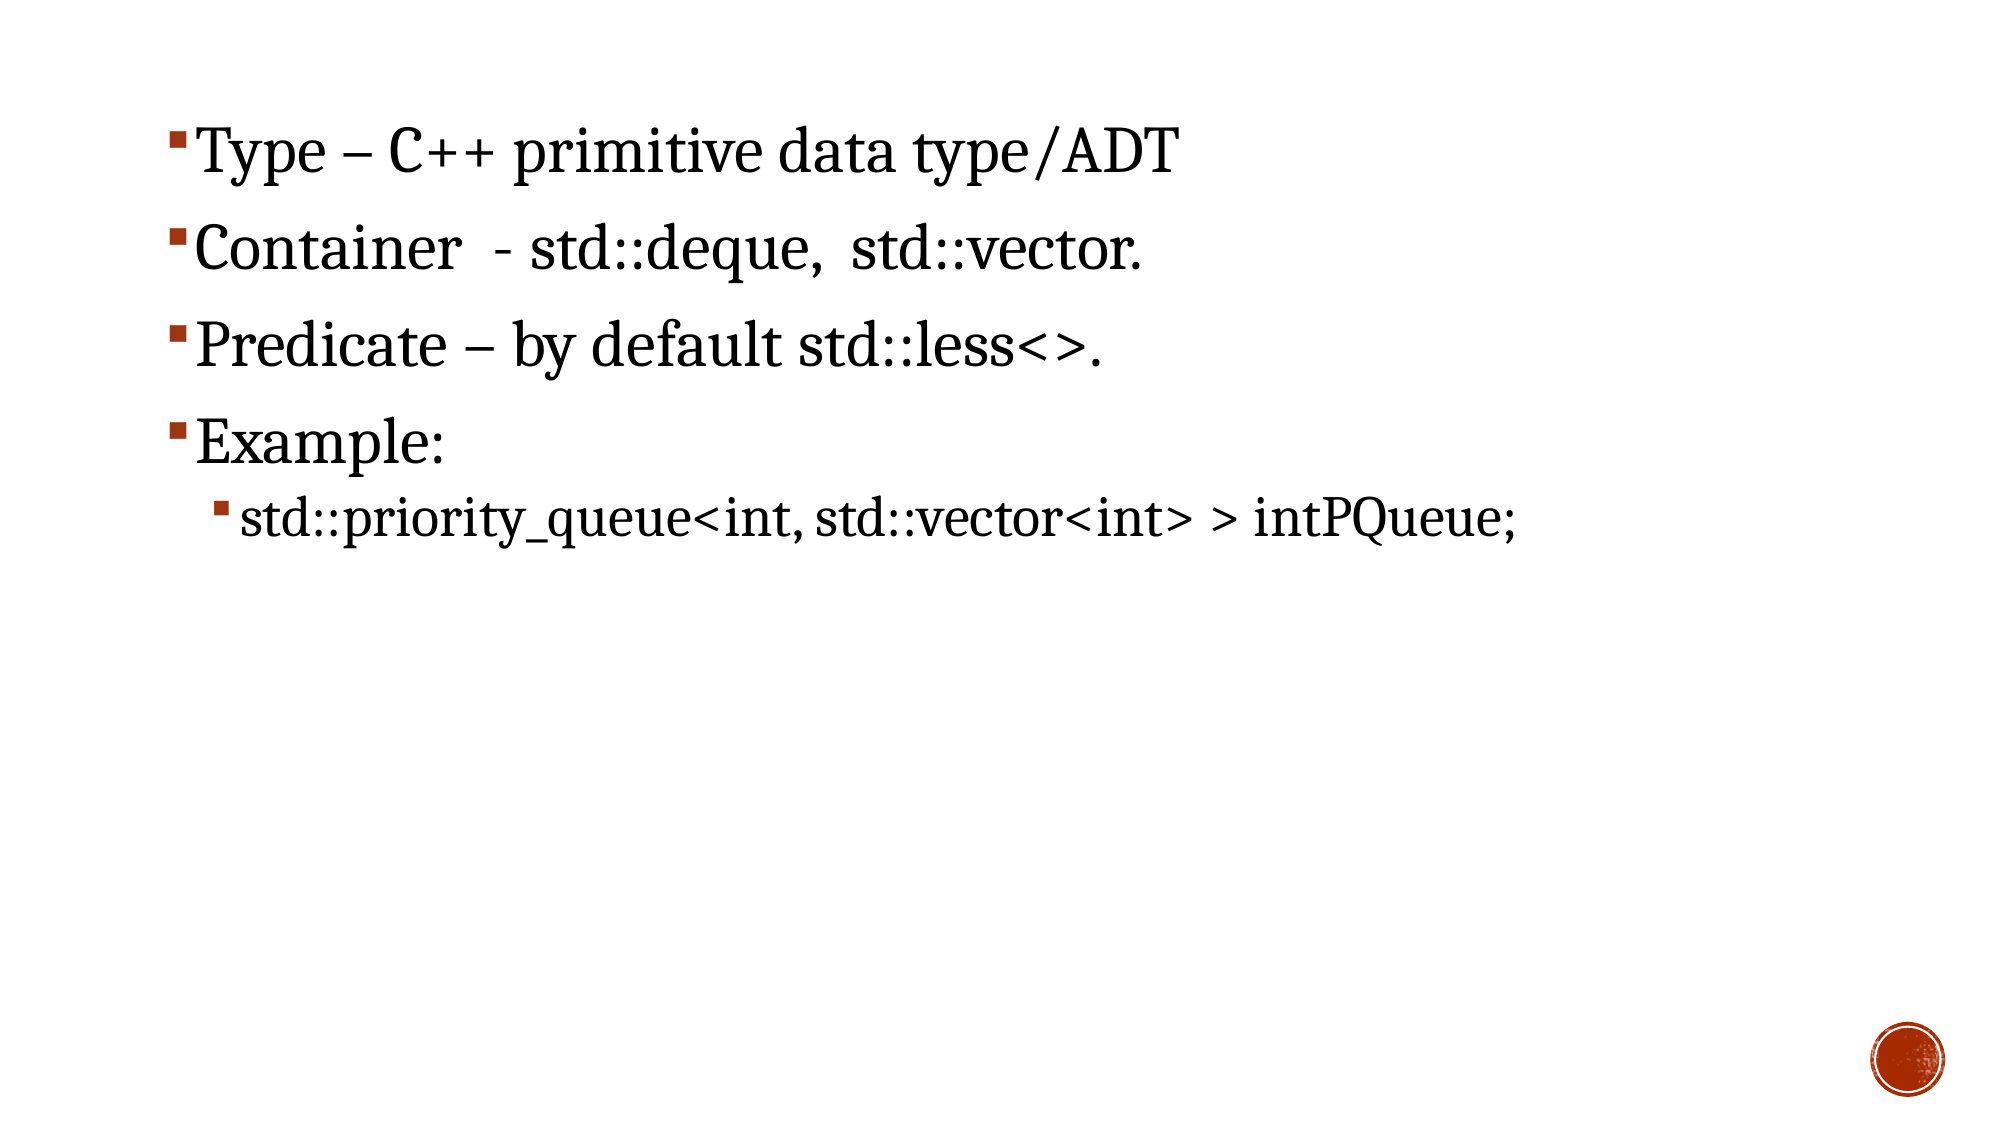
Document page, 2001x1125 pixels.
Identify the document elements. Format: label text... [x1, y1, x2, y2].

list Type – C++ primitive data type/ADT Container - std::deque, std::vector. Predicate – by default std::less<>. Example: std::priority_queue<int, std::vector<int> > intPQueue; [150, 107, 1884, 1063]
